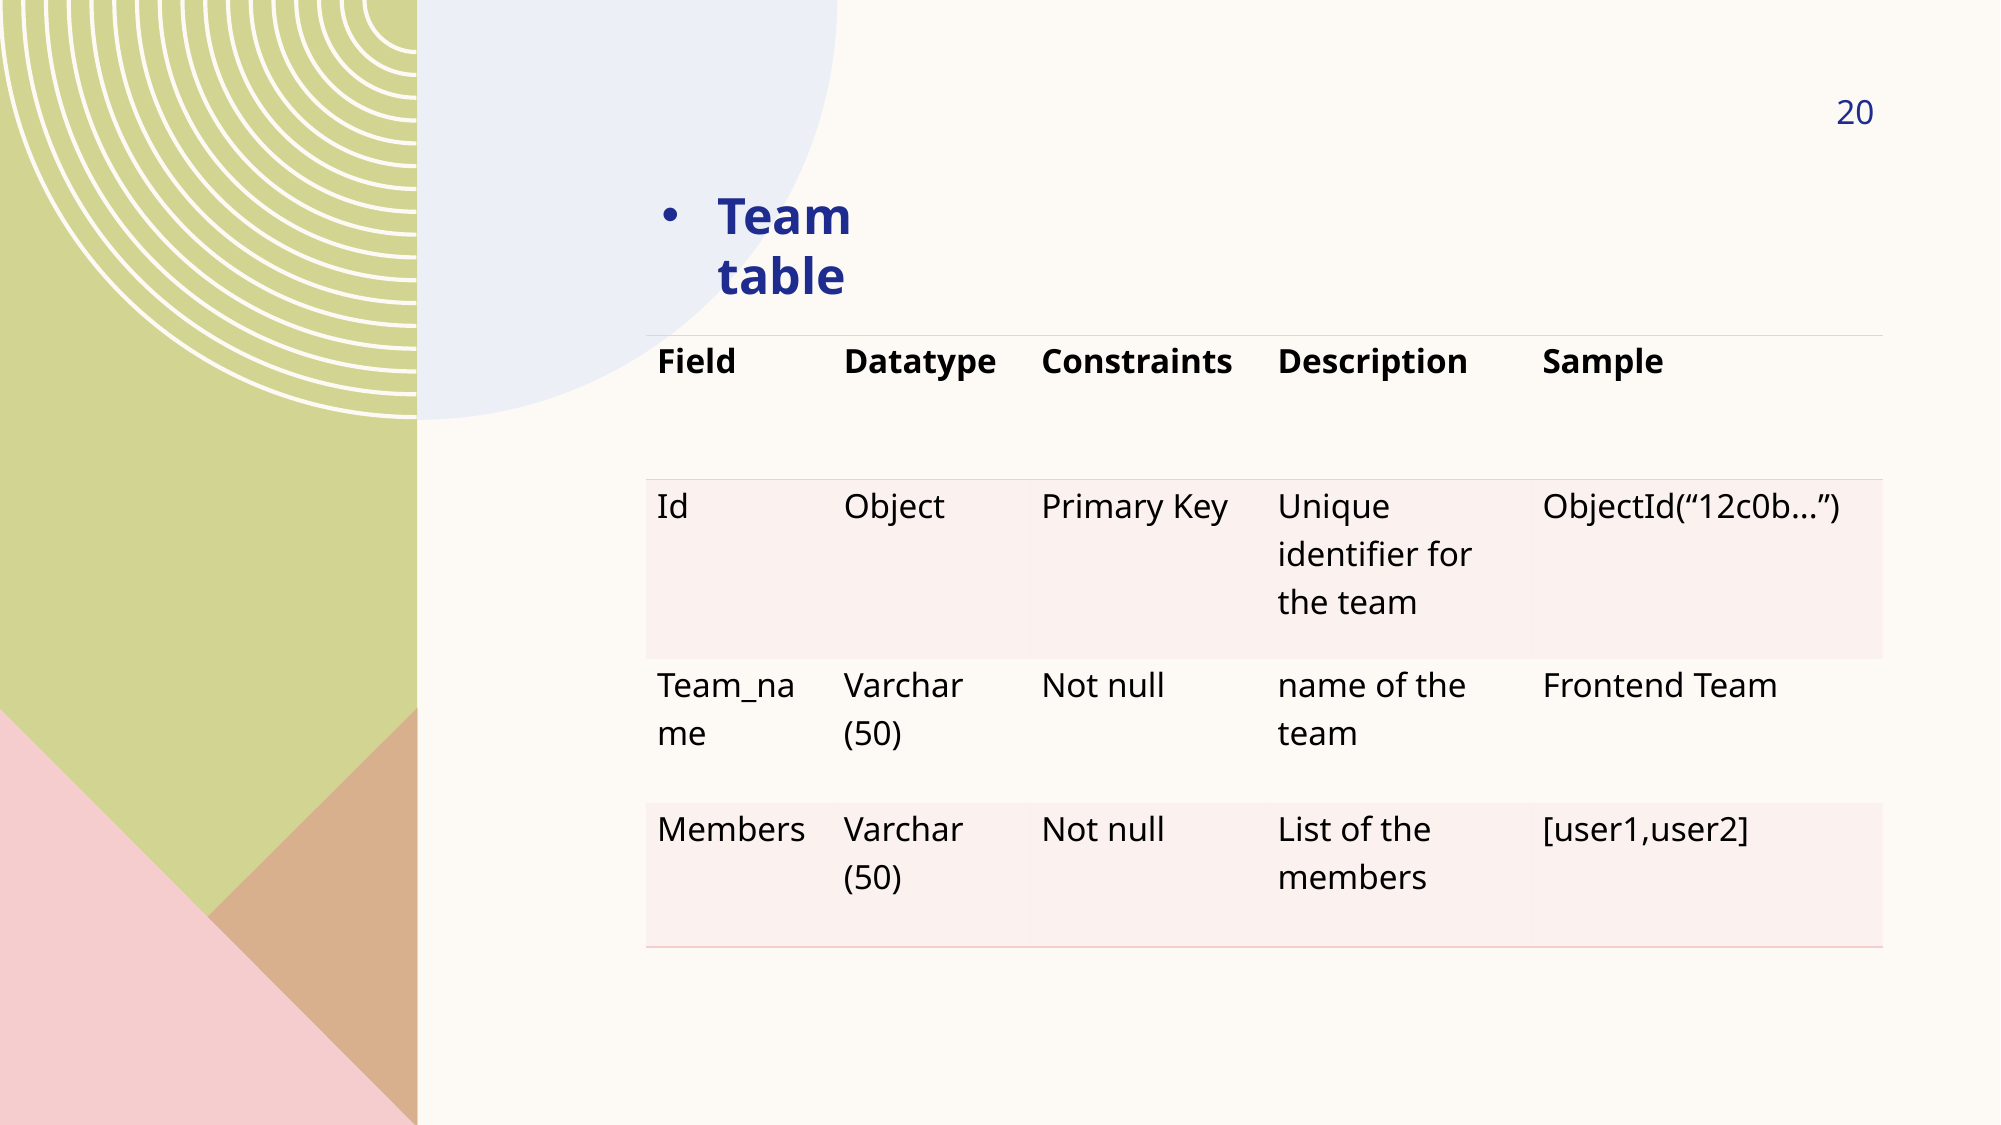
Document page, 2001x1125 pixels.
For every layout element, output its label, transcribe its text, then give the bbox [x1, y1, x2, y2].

table_header Sample [1531, 336, 1883, 479]
table_header Constraints [1030, 336, 1266, 479]
table_cell ObjectId(“12c0b...”) [1531, 480, 1883, 659]
table_cell Object [833, 480, 1030, 659]
table_header Description [1266, 336, 1531, 479]
table_cell Team_name [646, 659, 833, 803]
table_cell name of the team [1266, 659, 1531, 803]
table_cell Varchar (50) [833, 803, 1030, 946]
table_header Field [646, 336, 833, 479]
table_cell Frontend Team [1531, 659, 1883, 803]
table_cell Not null [1030, 659, 1266, 803]
table_cell Unique identifier for the team [1266, 480, 1531, 659]
table_header Datatype [833, 336, 1030, 479]
table_cell Not null [1030, 803, 1266, 946]
table_cell Members [646, 803, 833, 946]
table_cell Id [646, 480, 833, 659]
table_cell Primary Key [1030, 480, 1266, 659]
table_cell Varchar (50) [833, 659, 1030, 803]
table_cell List of the members [1266, 803, 1531, 946]
slide_number 20 [1699, 75, 1875, 153]
text_box Team table [646, 176, 1008, 312]
table_cell [user1,user2] [1531, 803, 1883, 946]
